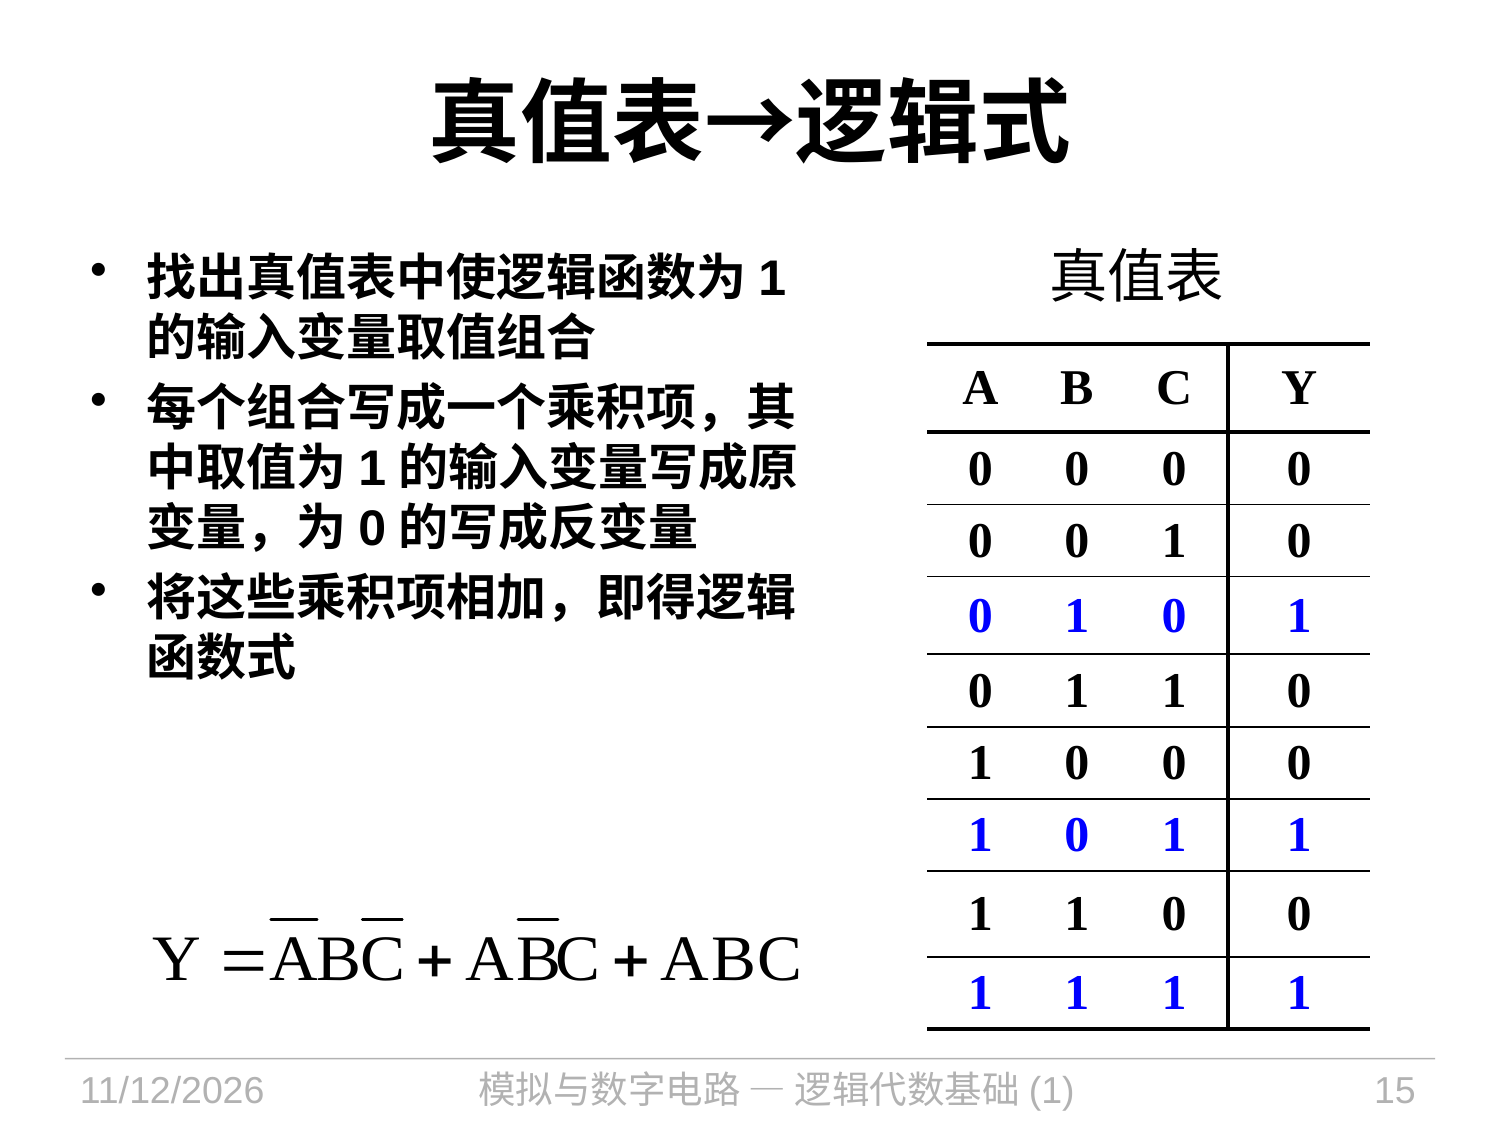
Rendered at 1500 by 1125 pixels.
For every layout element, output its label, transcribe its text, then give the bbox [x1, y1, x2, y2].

table_cell 0 [1230, 872, 1370, 956]
table_cell 1 [927, 728, 1034, 798]
table_cell 1 [1120, 655, 1226, 726]
table_header C [1120, 346, 1226, 430]
table_cell 1 [1230, 800, 1370, 870]
table_cell 1 [1120, 958, 1226, 1027]
table_cell 0 [1120, 872, 1226, 956]
list 找出真值表中使逻辑函数为1的输入变量取值组合 每个组合写成一个乘积项，其中取值为1的输入变量写成原变量，为0的写成反变量 将这些乘积项相加，即得逻辑函数式 [75, 237, 839, 876]
table_cell 0 [1230, 434, 1370, 504]
table_cell 1 [1120, 800, 1226, 870]
table_cell 1 [1034, 577, 1120, 653]
table_cell 1 [927, 958, 1034, 1027]
table_cell 1 [1034, 655, 1120, 726]
table_cell 0 [1230, 728, 1370, 798]
table_cell 0 [1120, 434, 1226, 504]
table_header Y [1230, 346, 1370, 430]
slide_number 15 [1230, 1058, 1431, 1125]
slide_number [64, 1058, 348, 1125]
table_cell 0 [1120, 577, 1226, 653]
table_cell 0 [927, 655, 1034, 726]
text_box 真值表 [1034, 231, 1239, 317]
table_cell 0 [927, 505, 1034, 576]
table_cell 0 [1034, 434, 1120, 504]
table_cell 0 [1034, 728, 1120, 798]
table_cell 0 [1034, 800, 1120, 870]
table_header B [1034, 346, 1120, 430]
table_cell 1 [1120, 505, 1226, 576]
table_header A [927, 346, 1034, 430]
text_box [141, 904, 810, 997]
table_cell 0 [1230, 505, 1370, 576]
table_cell 0 [927, 434, 1034, 504]
table_cell 1 [927, 872, 1034, 956]
table_cell 1 [1230, 577, 1370, 653]
table_cell 0 [927, 577, 1034, 653]
footer 模拟与数字电路 — 逻辑代数基础(1) [373, 1058, 1179, 1125]
table_cell 1 [1230, 958, 1370, 1027]
title 真值表→逻辑式 [75, 24, 1425, 213]
table_cell 0 [1120, 728, 1226, 798]
table_cell 0 [1230, 655, 1370, 726]
table_cell 1 [1034, 872, 1120, 956]
table_cell 1 [1034, 958, 1120, 1027]
table_cell 0 [1034, 505, 1120, 576]
table_cell 1 [927, 800, 1034, 870]
